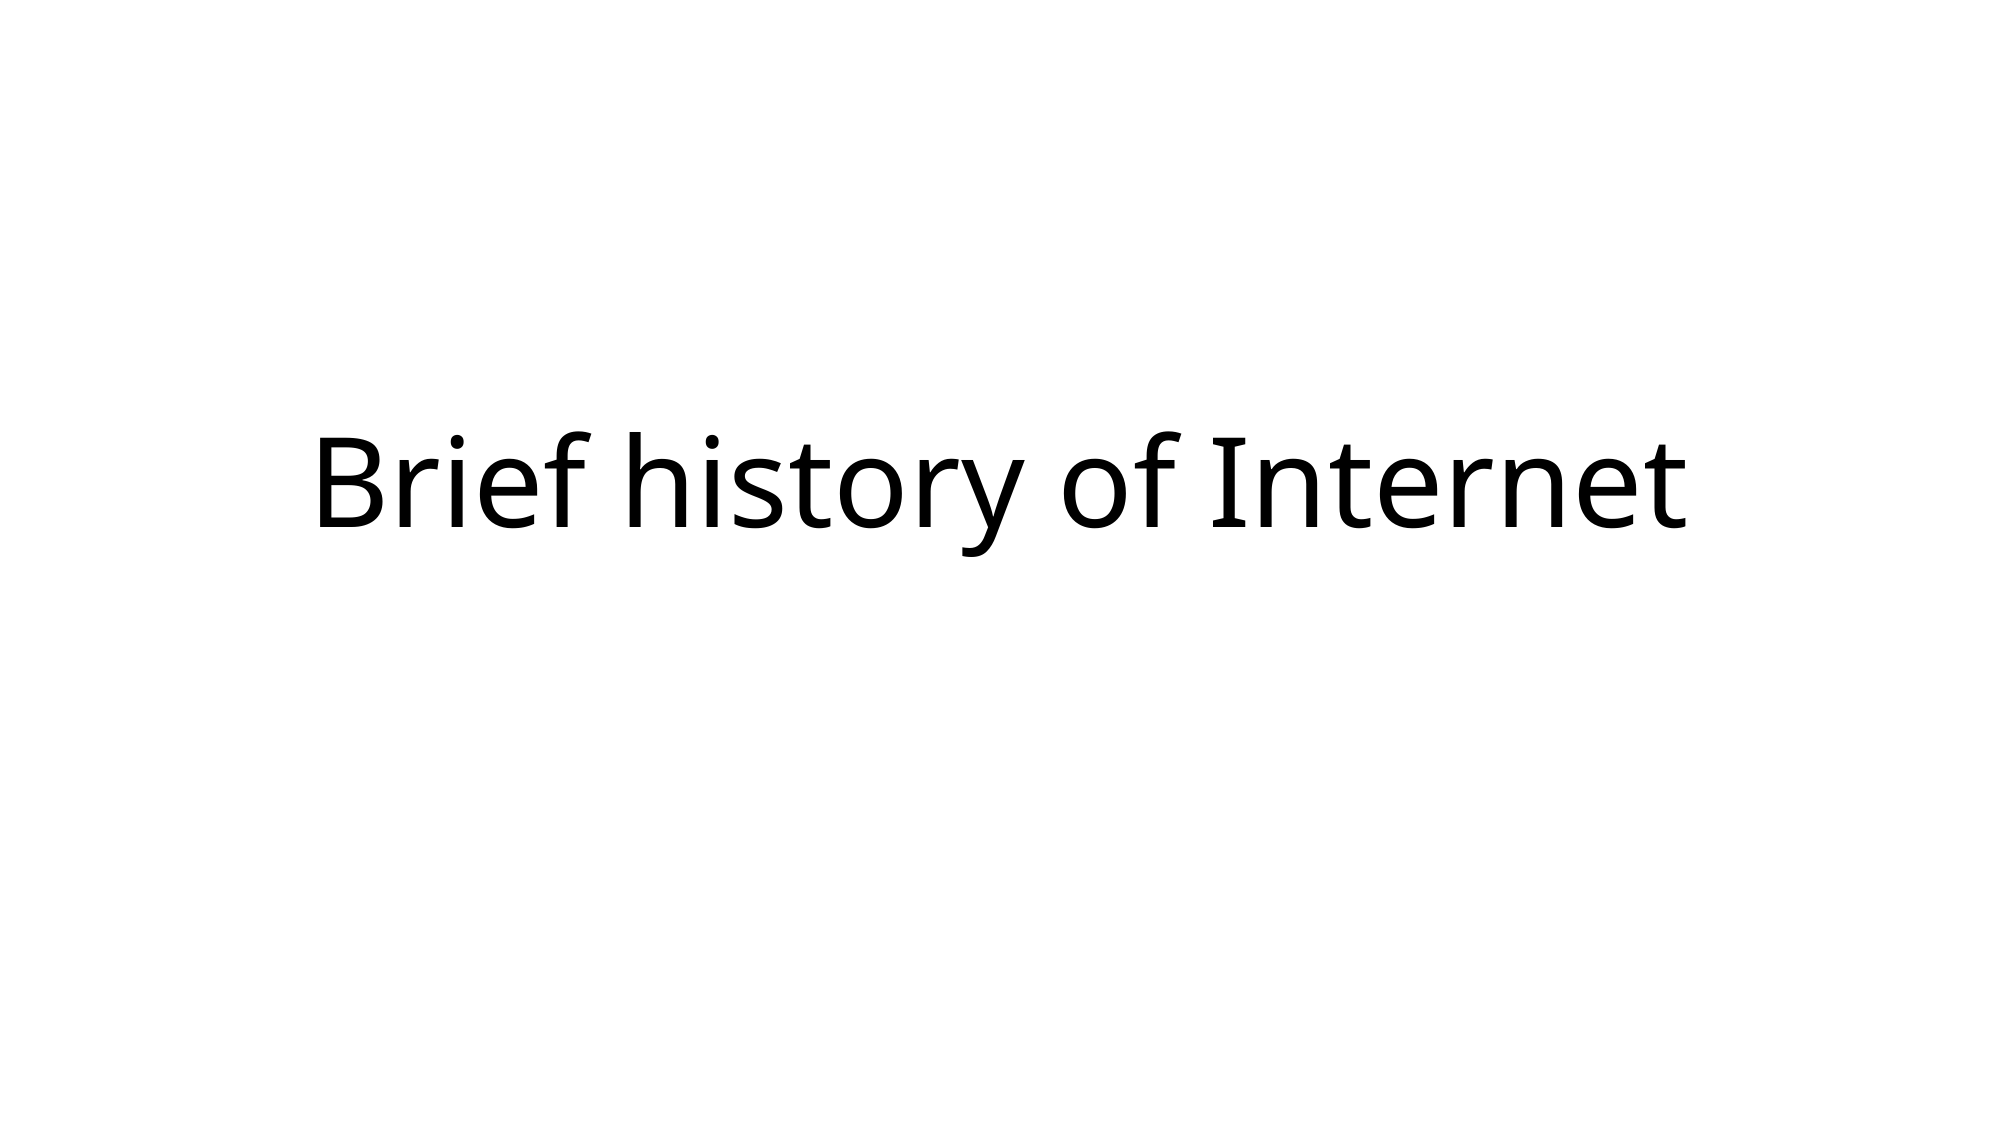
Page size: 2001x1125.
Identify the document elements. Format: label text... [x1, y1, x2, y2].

title Brief history of Internet [136, 280, 1862, 563]
